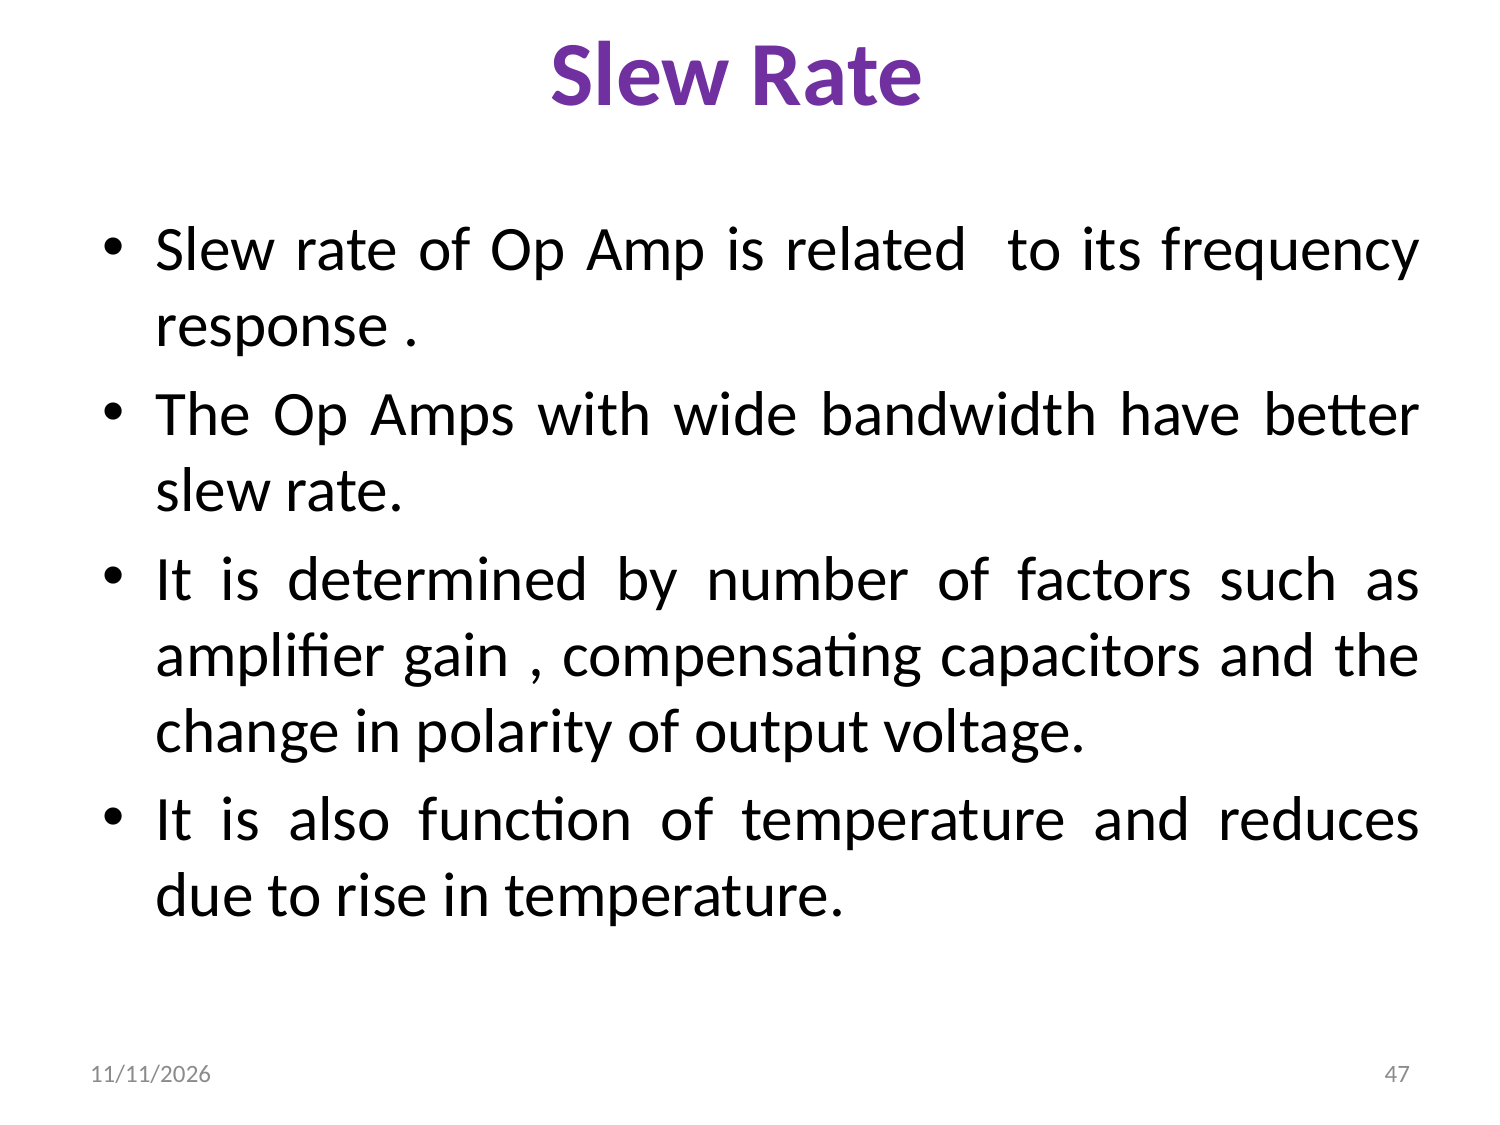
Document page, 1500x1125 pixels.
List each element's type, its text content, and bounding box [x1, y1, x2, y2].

slide_number 47 [1074, 1042, 1425, 1103]
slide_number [75, 1042, 425, 1103]
title Slew Rate [62, 0, 1413, 163]
list Slew rate of Op Amp is related to its frequency response . The Op Amps with wide bandwidth have better slew rate. It is determined by number of factors such as amplifier gain , compensating capacitors and the change in polarity of output voltage. It is also function of temperature and reduces due to rise in temperature. [87, 200, 1438, 943]
